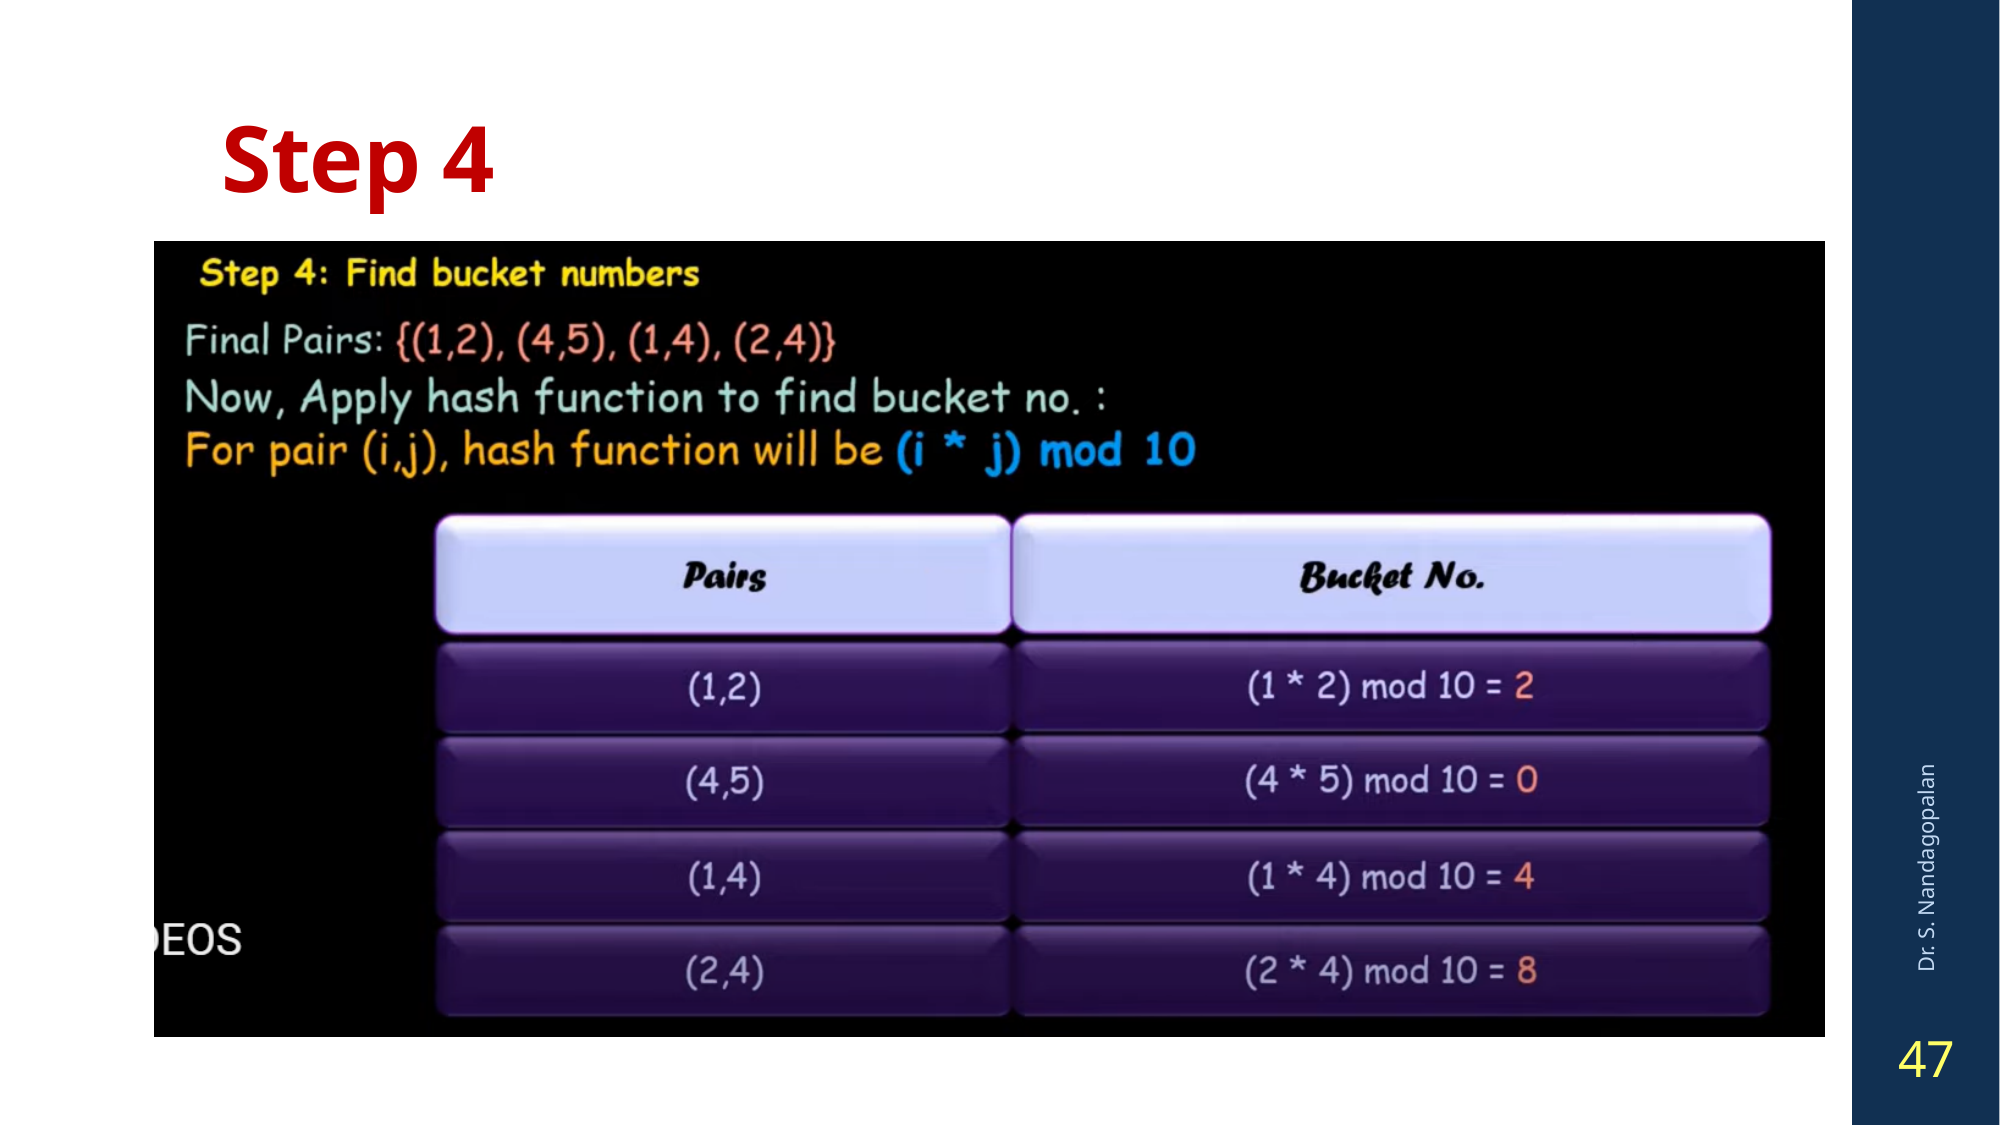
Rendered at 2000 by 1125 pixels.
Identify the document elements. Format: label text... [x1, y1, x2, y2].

title Step 4 [206, 60, 1797, 220]
slide_number 47 [1852, 1012, 2000, 1110]
picture [153, 241, 1825, 1037]
footer Dr. S. Nandagopalan [1897, 400, 1957, 988]
